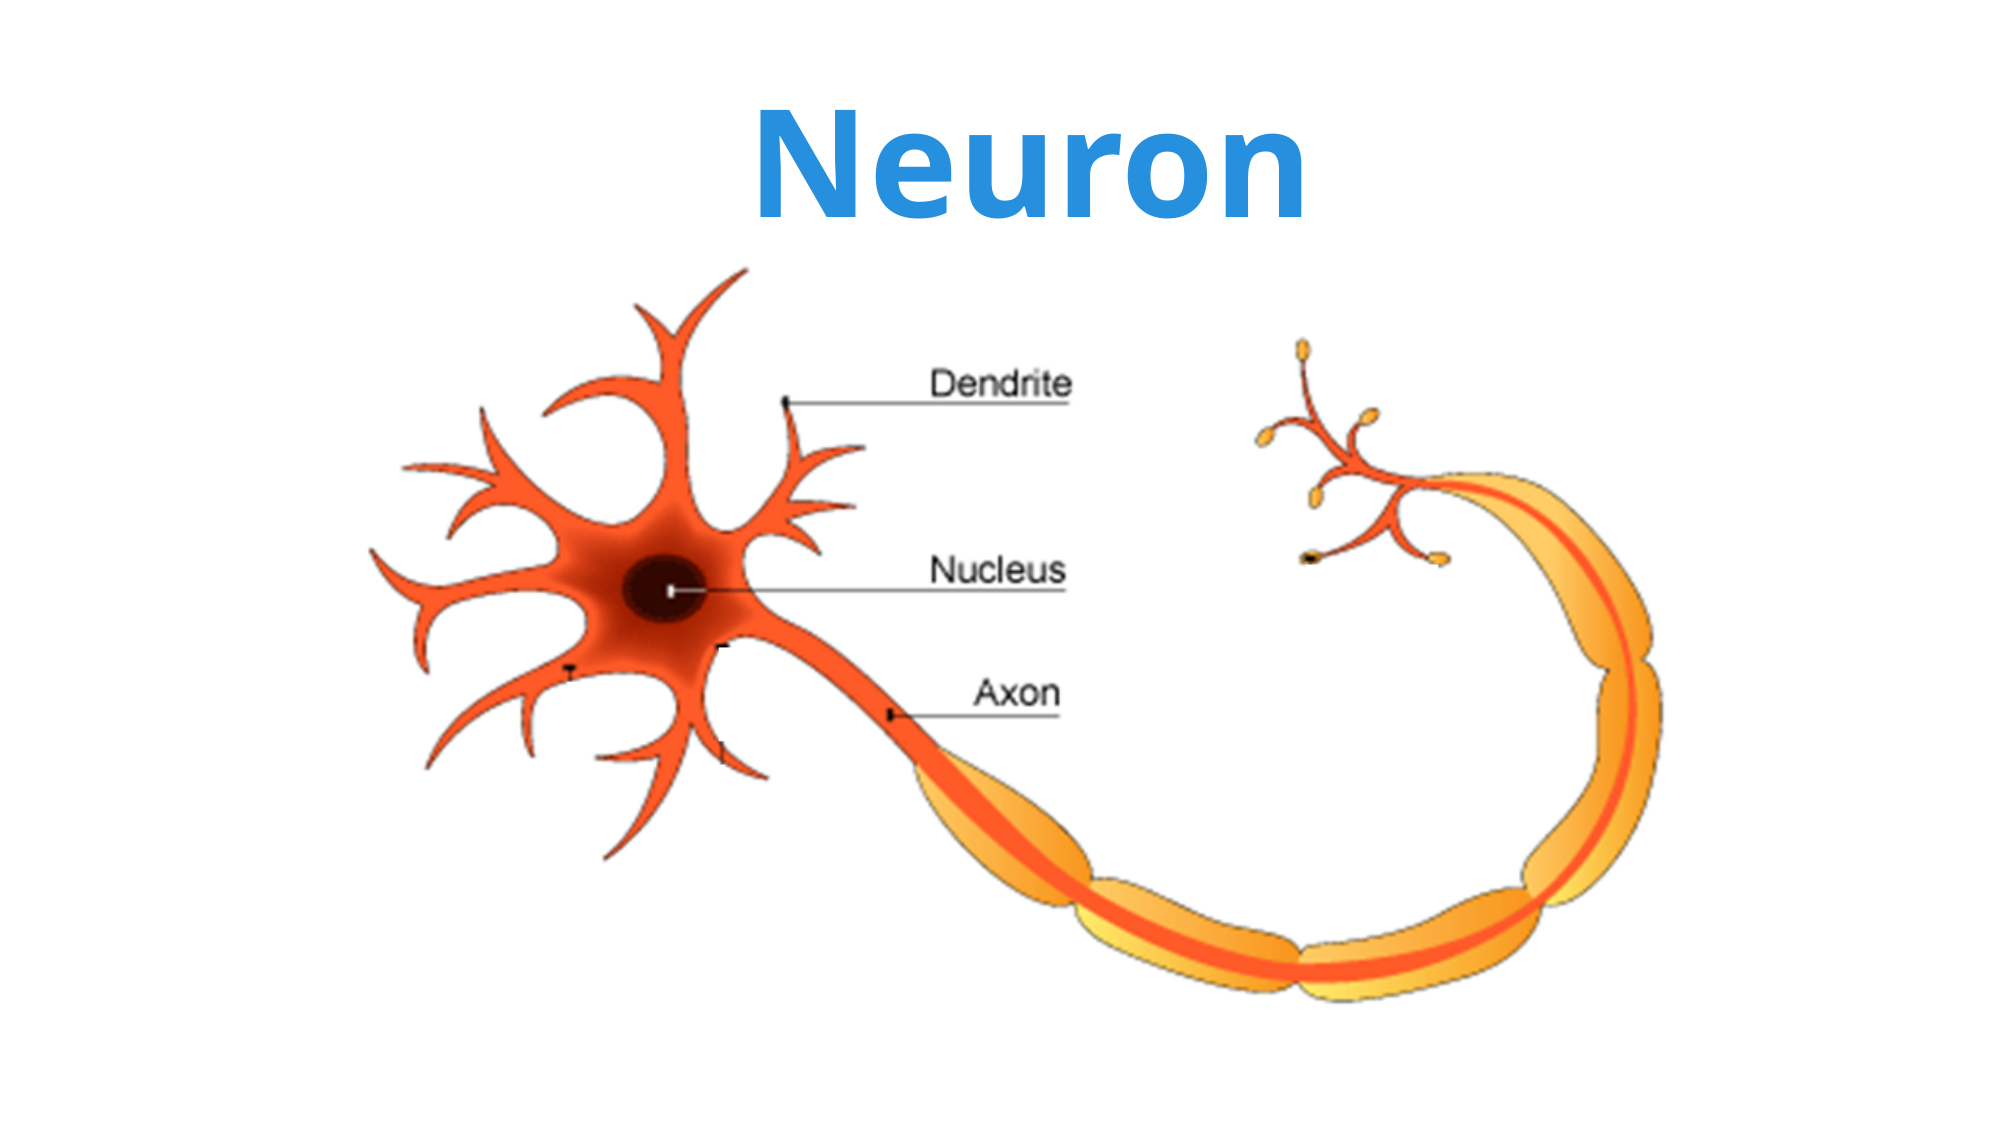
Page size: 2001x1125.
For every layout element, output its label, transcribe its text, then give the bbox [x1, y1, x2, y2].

title Neuron [137, 59, 1924, 278]
picture [303, 260, 1684, 1065]
